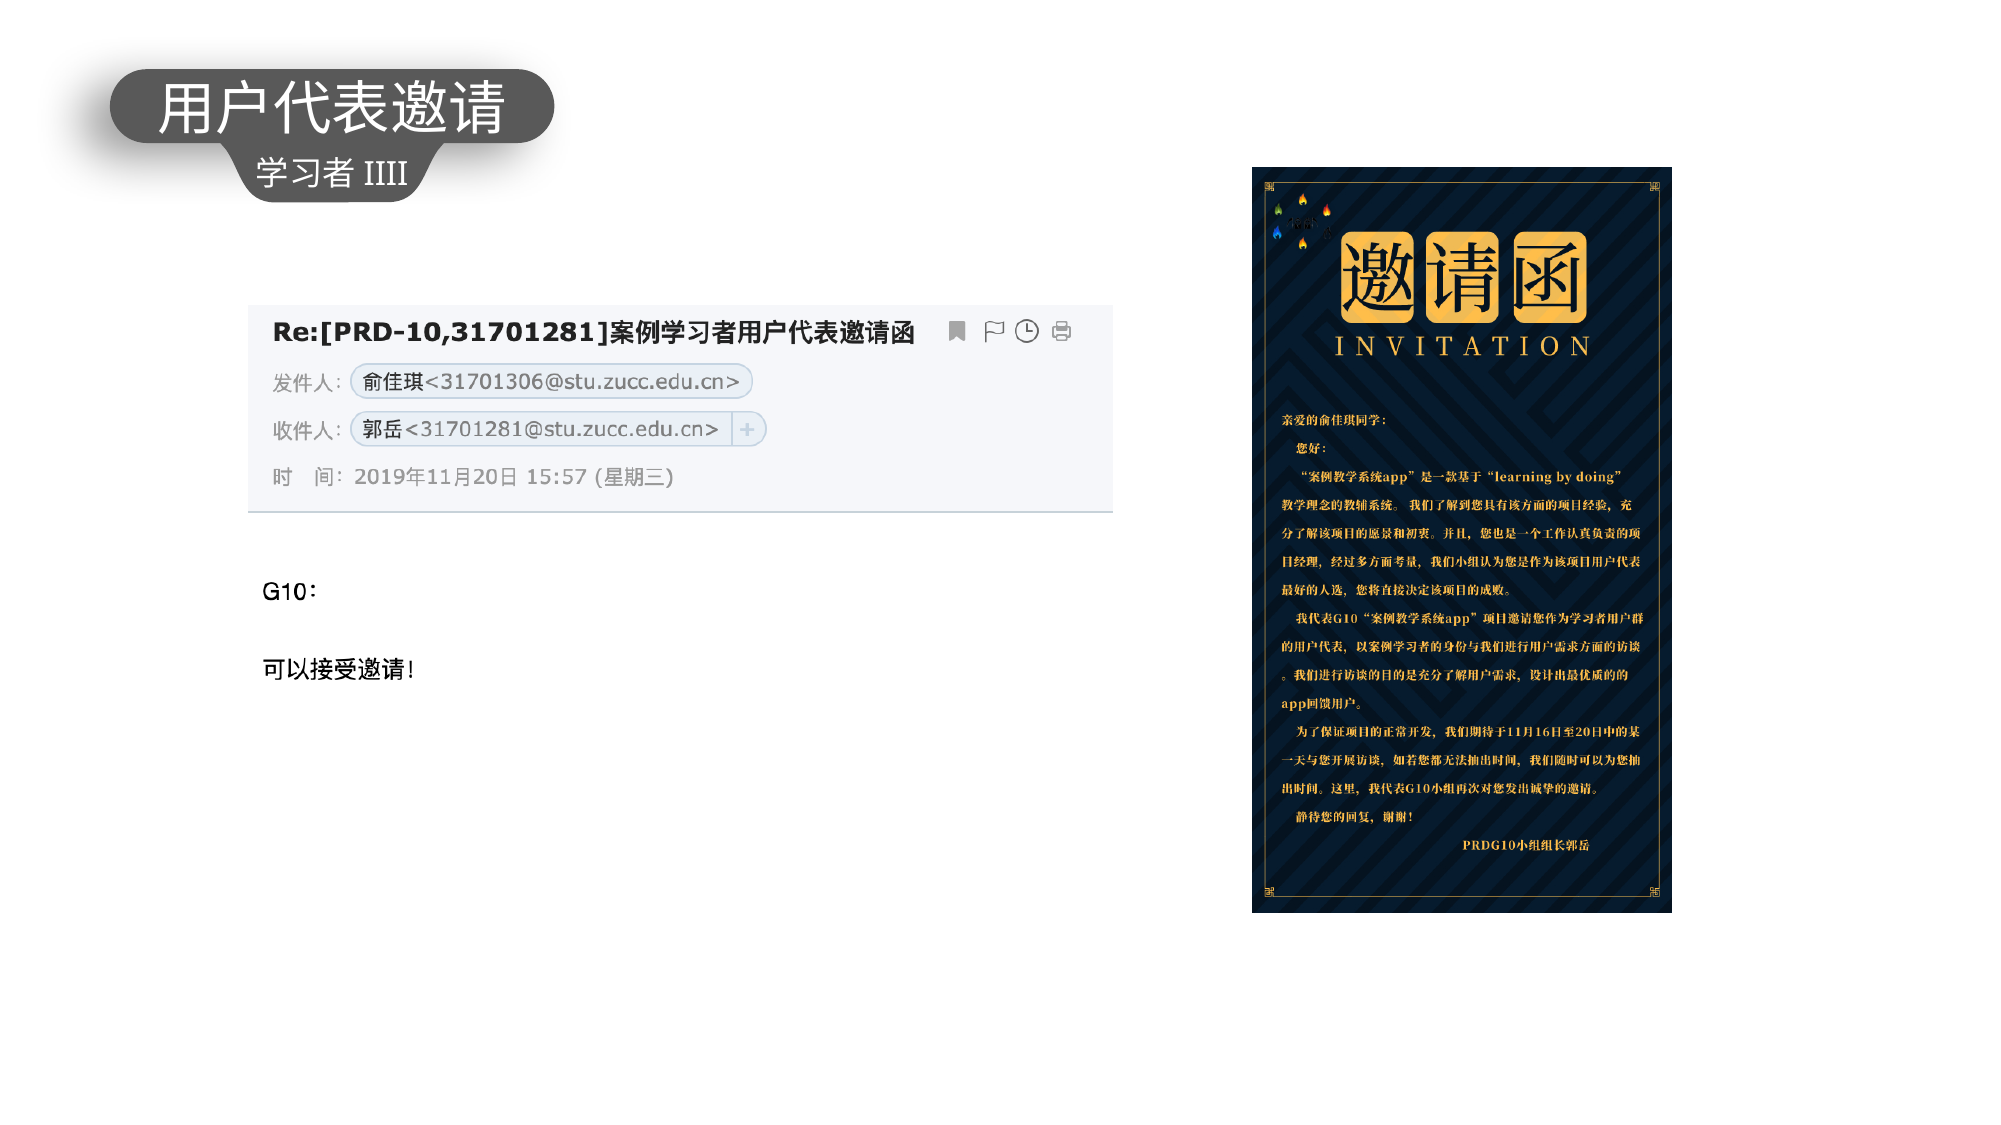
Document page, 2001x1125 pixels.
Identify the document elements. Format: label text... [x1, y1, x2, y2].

text_box 用户代表邀请 [109, 69, 555, 144]
picture [1252, 167, 1672, 913]
text_box 学习者IIII [219, 141, 445, 203]
picture [248, 304, 1113, 708]
